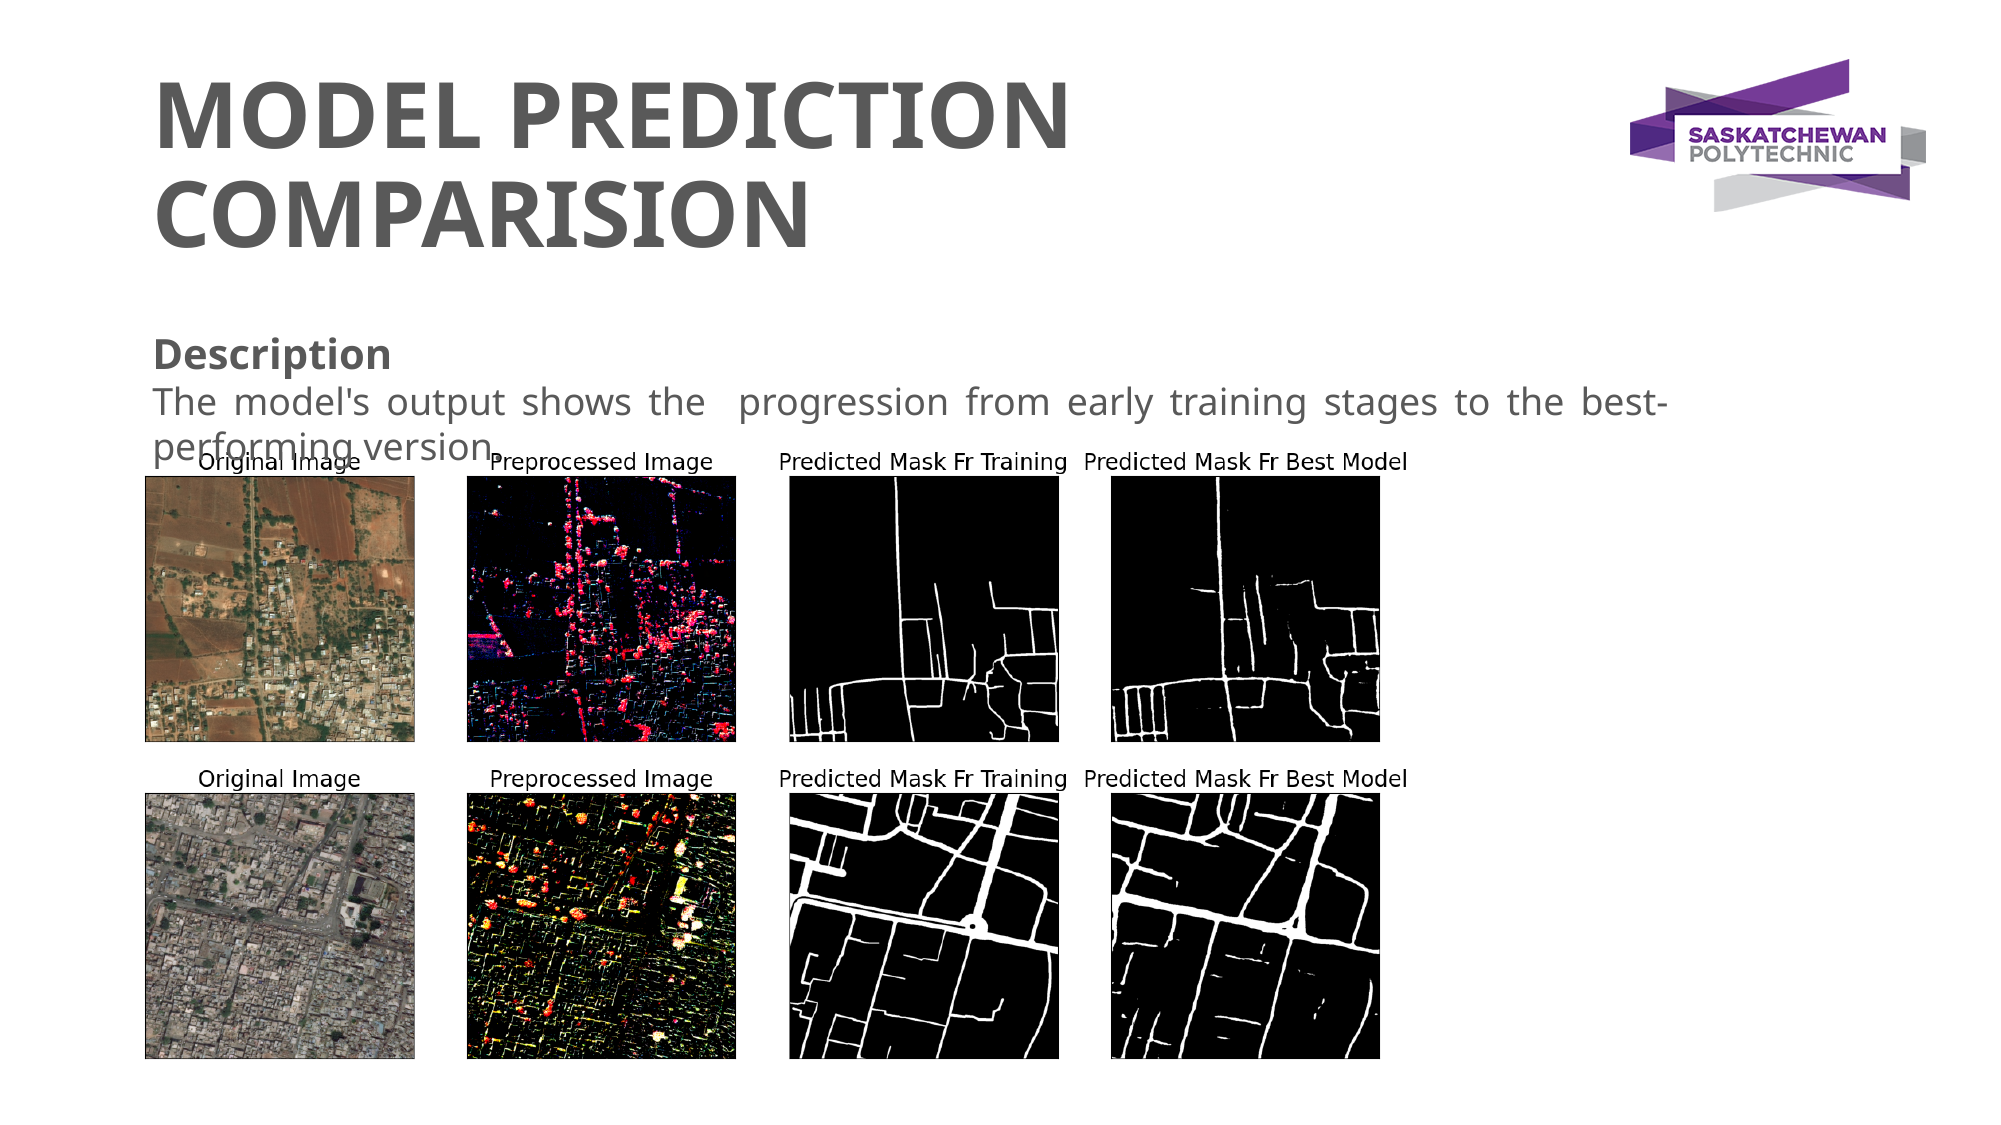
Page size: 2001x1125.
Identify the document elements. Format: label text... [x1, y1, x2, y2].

picture [136, 760, 1416, 1066]
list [1629, 59, 1927, 213]
text_box Description The model's output shows the progression from early training stages to the best-performing version. [137, 320, 1685, 476]
title MODEL PREDICTION COMPARISION [137, 59, 1436, 278]
picture [136, 444, 1416, 749]
